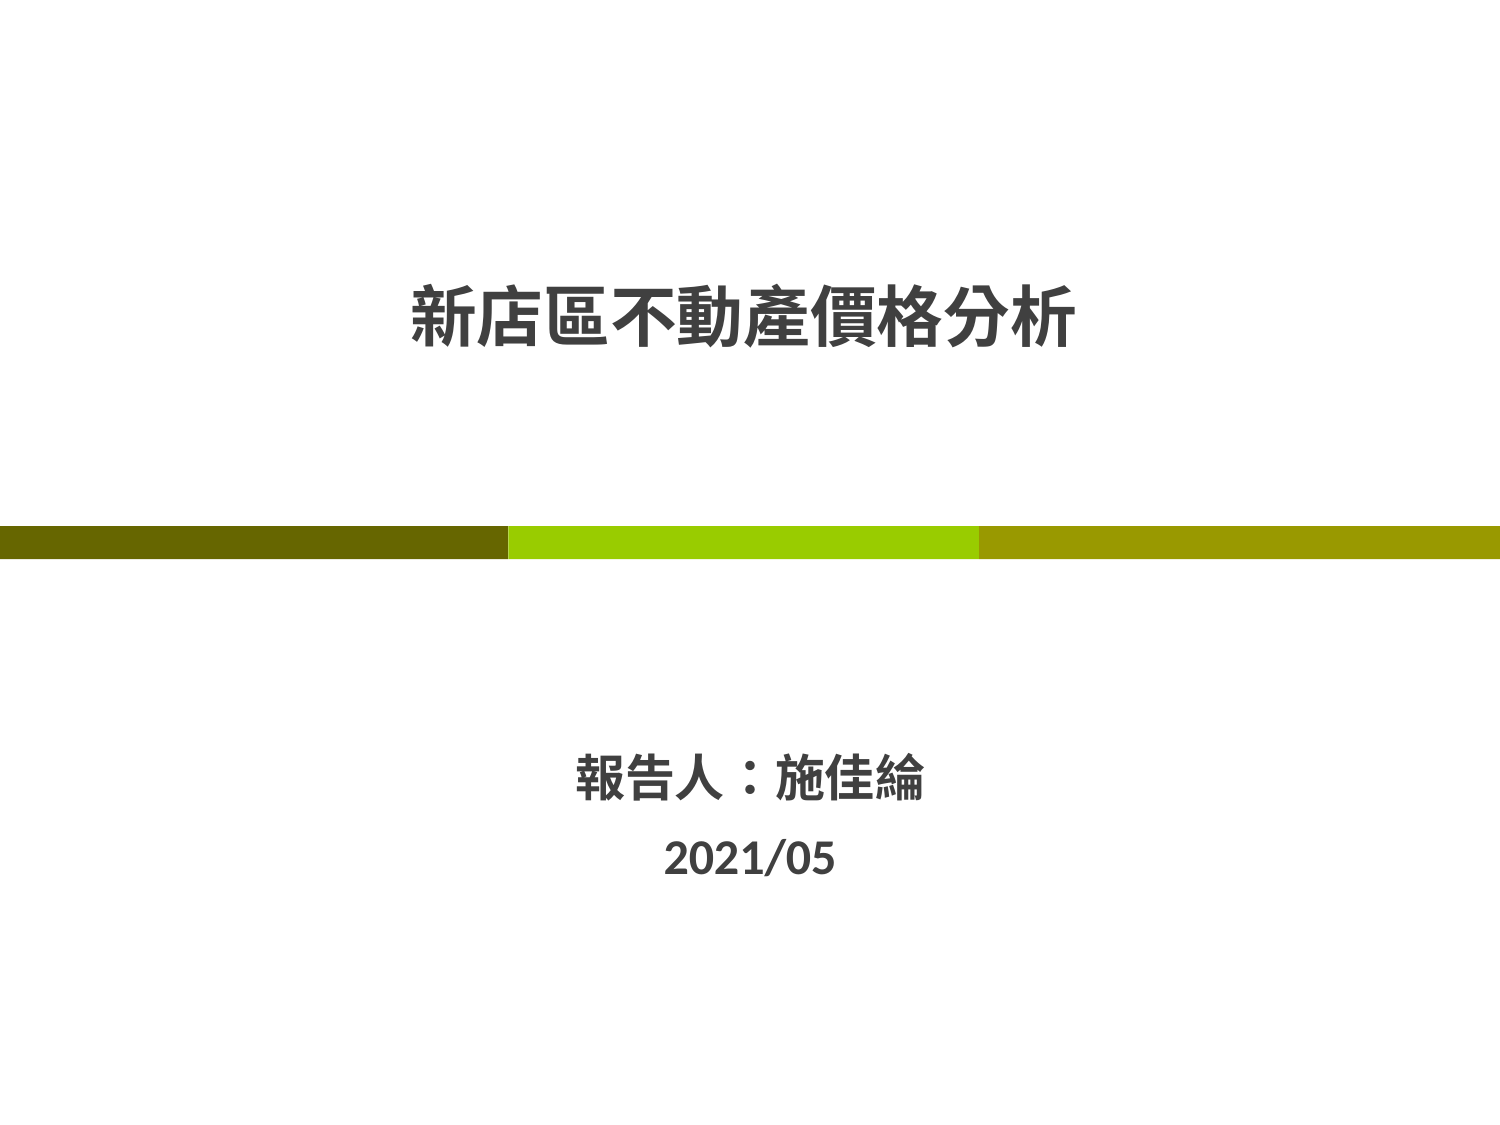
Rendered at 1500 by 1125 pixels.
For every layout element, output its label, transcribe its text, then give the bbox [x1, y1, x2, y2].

subtitle 報告人：施佳綸 2021/05 [224, 624, 1276, 988]
title 新店區不動產價格分析 [105, 122, 1382, 484]
